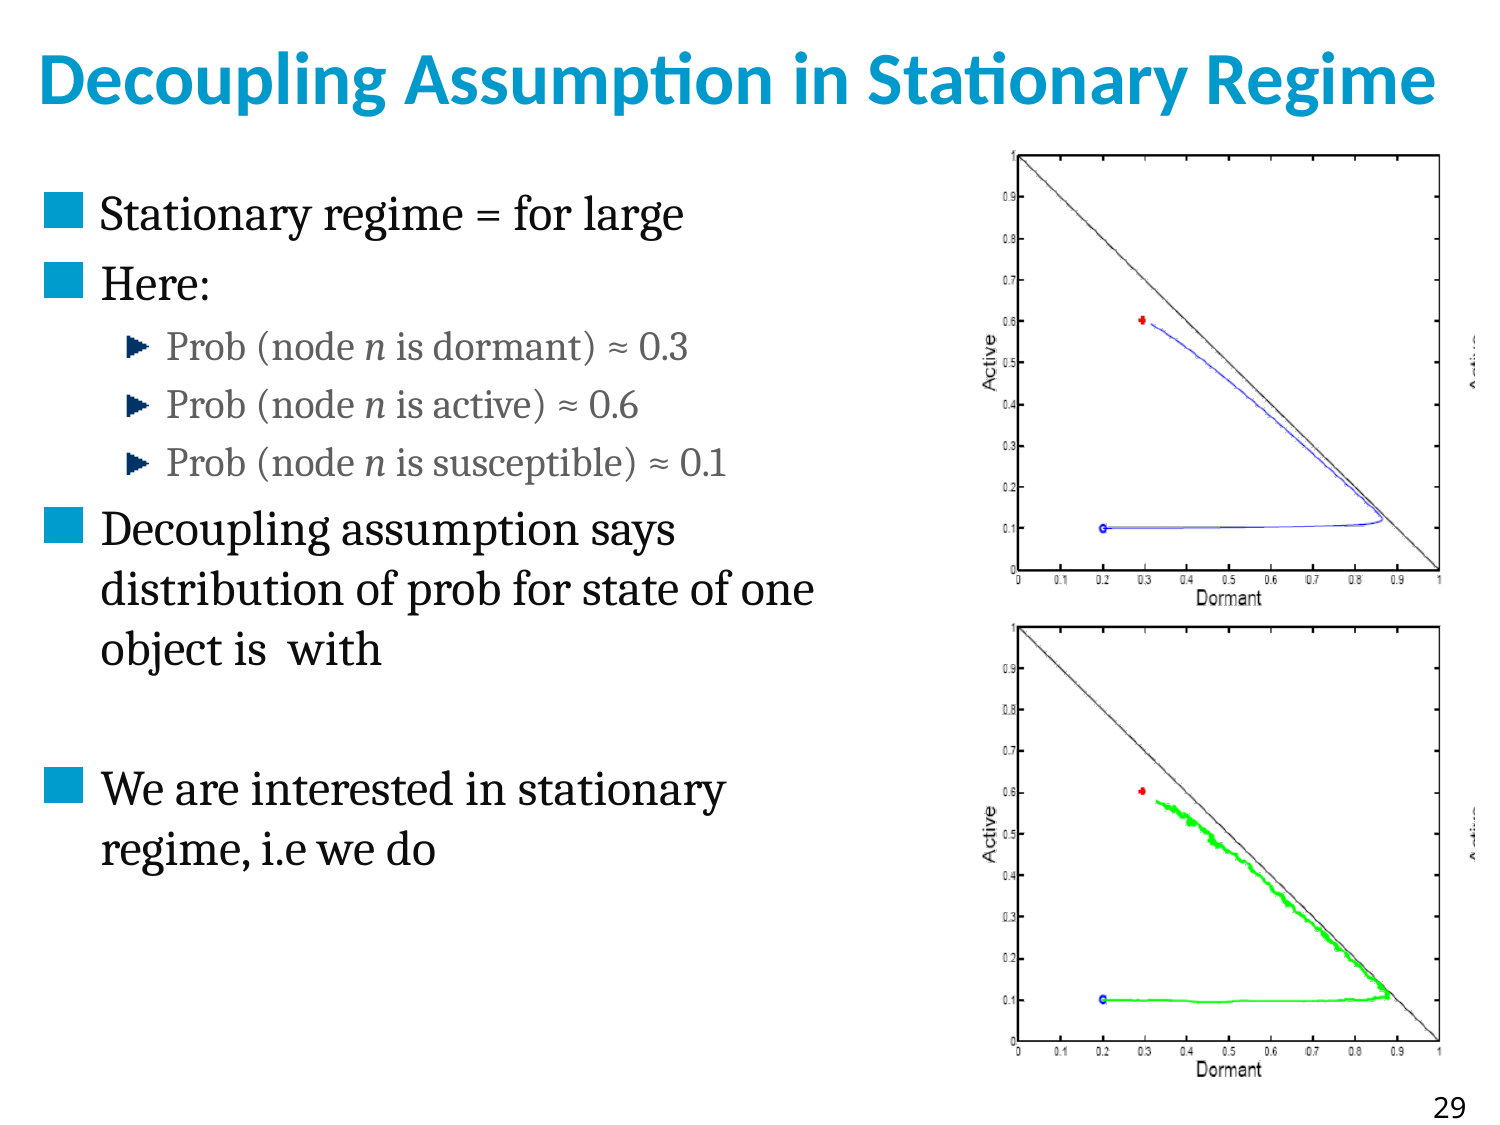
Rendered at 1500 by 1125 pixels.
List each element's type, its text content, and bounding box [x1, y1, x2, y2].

footer 29 [1399, 1082, 1500, 1125]
picture [119, 445, 149, 475]
picture [119, 328, 149, 358]
picture [119, 387, 149, 417]
title Decoupling Assumption in Stationary Regime [17, 0, 1460, 150]
picture [967, 141, 1476, 1090]
